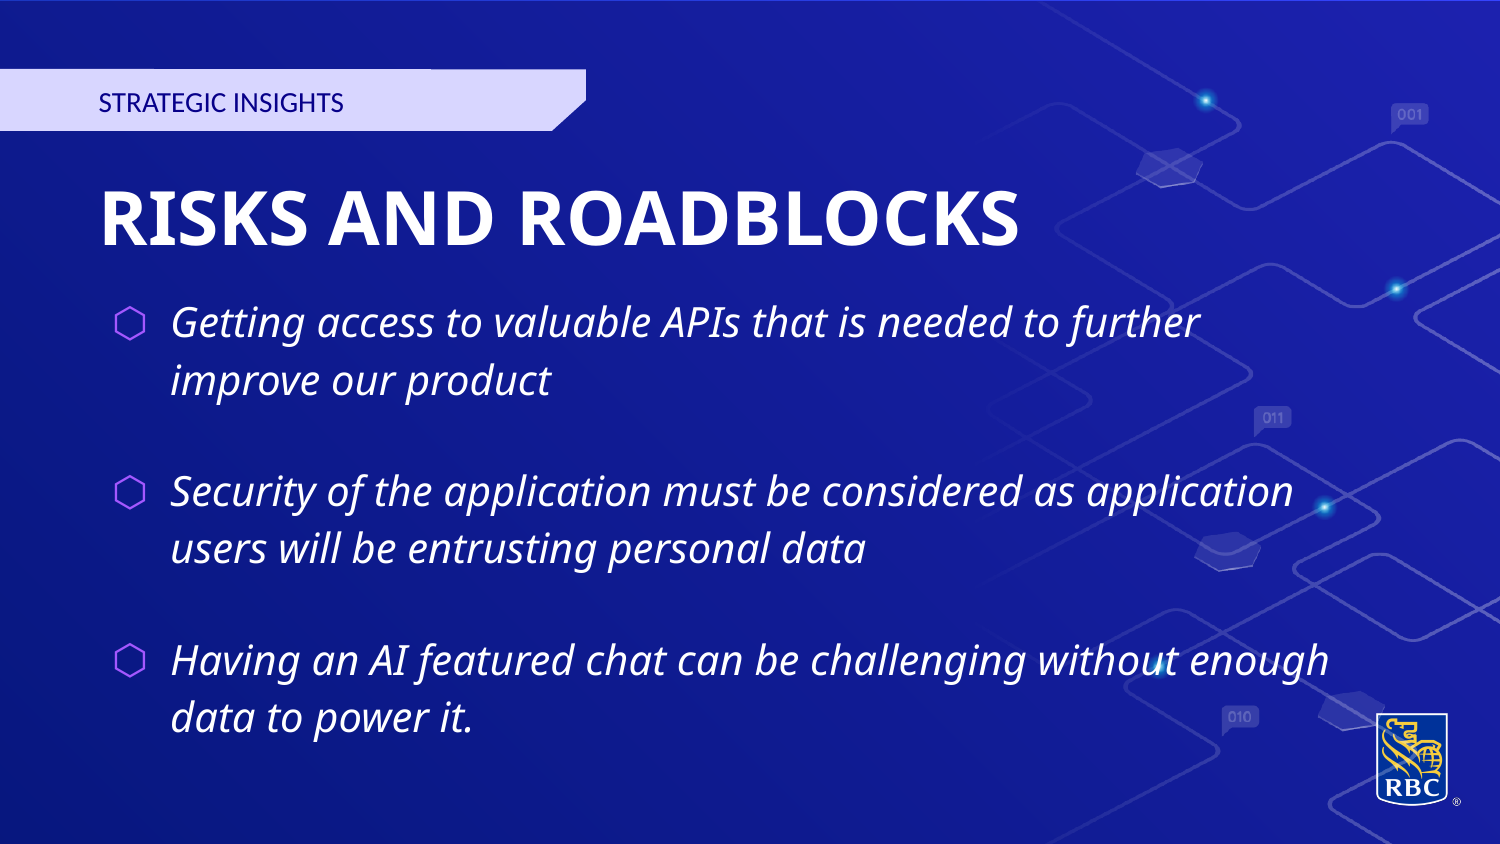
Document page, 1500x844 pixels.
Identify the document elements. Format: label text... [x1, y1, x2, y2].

text_box [0, 66, 589, 133]
text_box RISKS AND ROADBLOCKS [83, 163, 1071, 304]
picture [0, 0, 1500, 844]
list Getting access to valuable APIs that is needed to further improve our product Security of the application must be considered as application users will be entrusting personal data Having an AI featured chat can be challenging without enough data to power it. [95, 288, 1344, 761]
text_box STRATEGIC INSIGHTS [83, 76, 549, 127]
